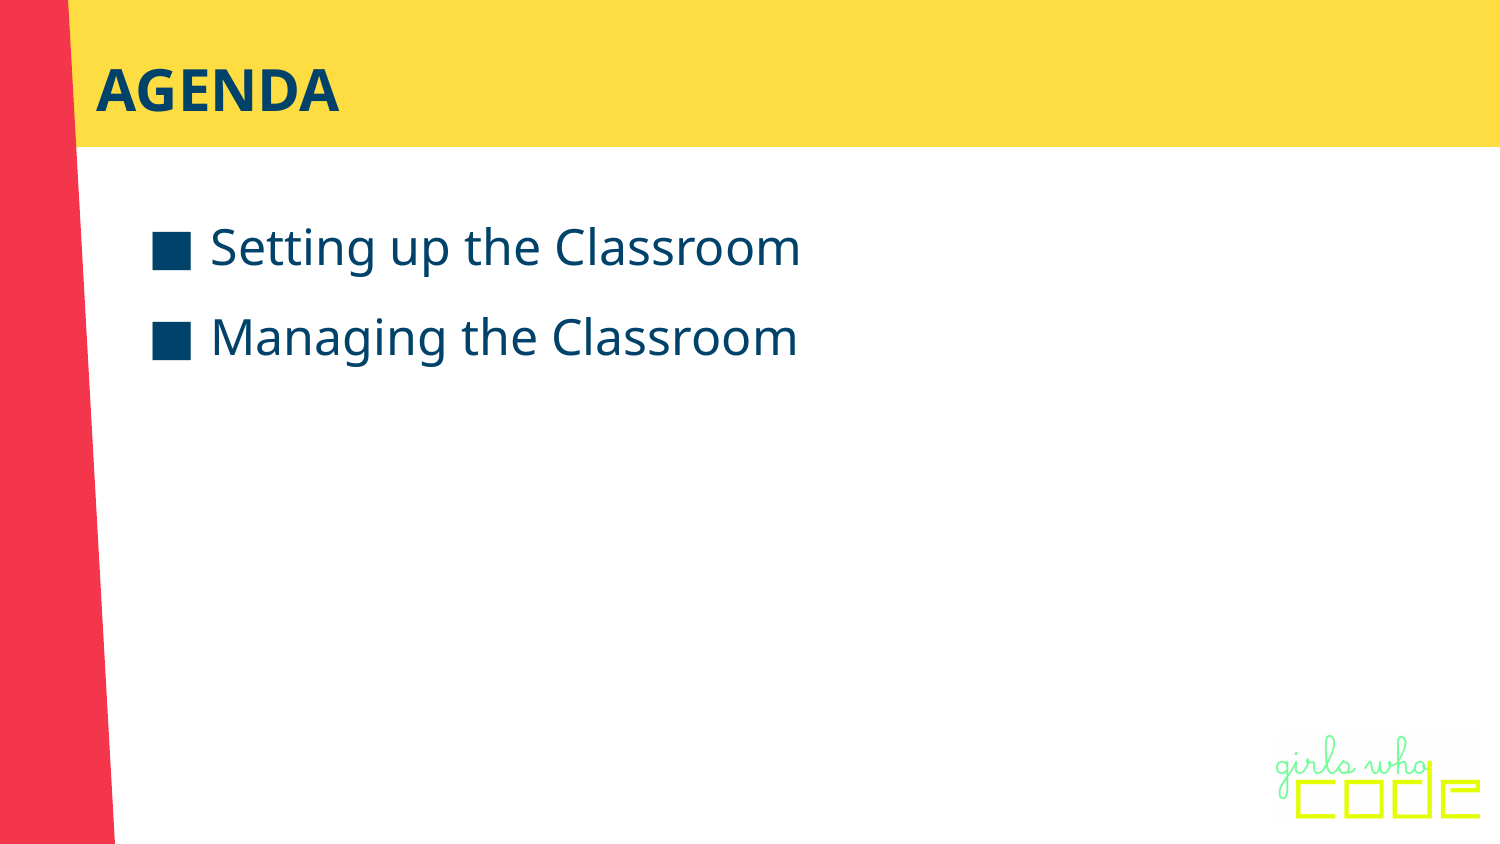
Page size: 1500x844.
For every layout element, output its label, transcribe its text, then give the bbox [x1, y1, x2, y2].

text_box AGENDA [81, 38, 1480, 133]
picture [1276, 730, 1480, 826]
text_box [69, 0, 1500, 147]
text_box Setting up the Classroom Managing the Classroom [120, 170, 1500, 731]
text_box [0, 0, 115, 844]
